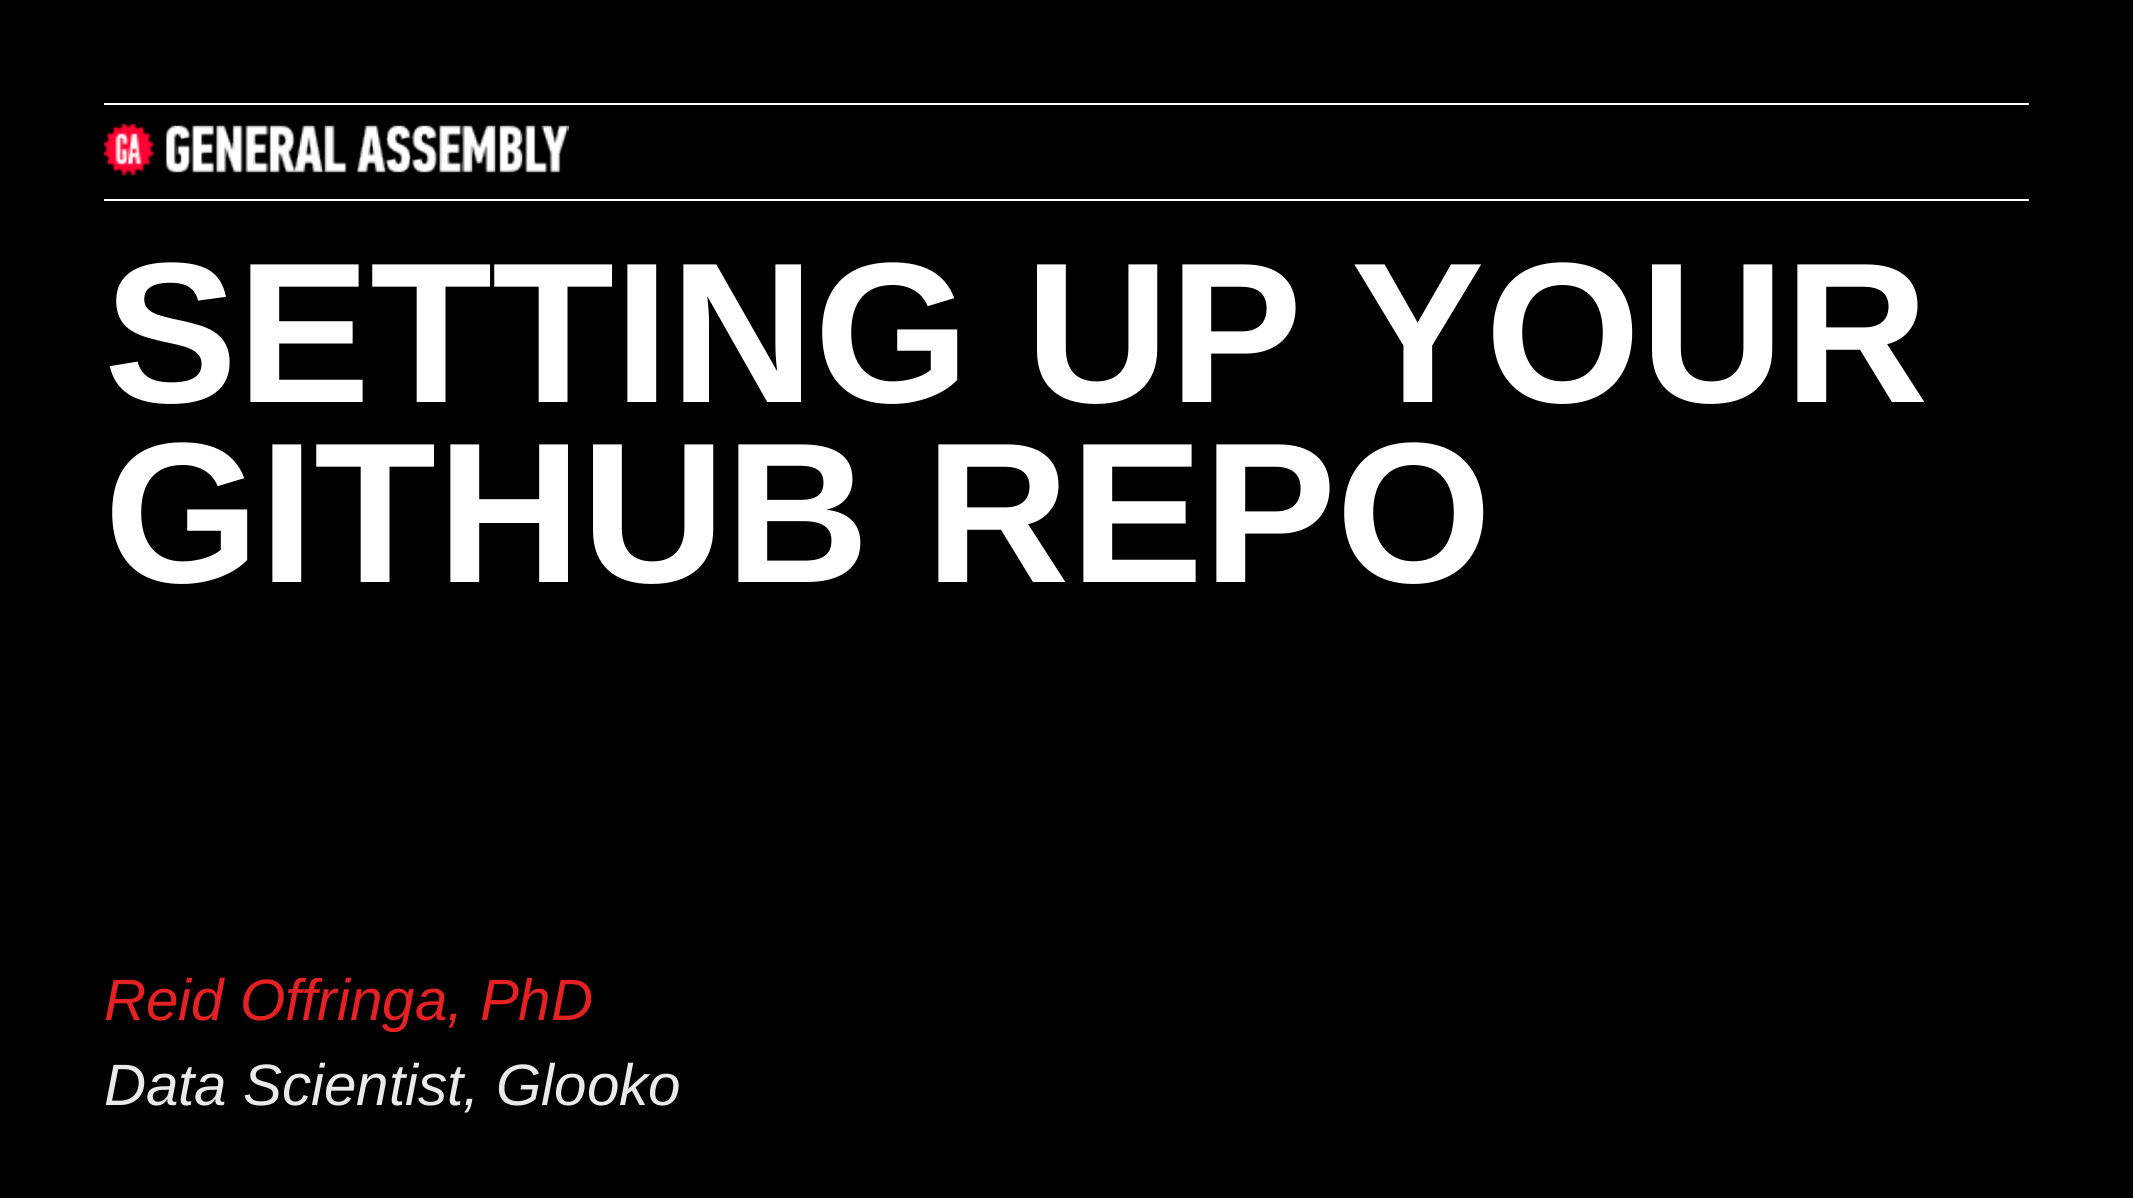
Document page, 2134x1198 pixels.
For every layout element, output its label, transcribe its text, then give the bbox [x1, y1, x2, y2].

text_box Reid Offringa, PhD Data Scientist, Glooko [104, 947, 2030, 1090]
text_box SETTING UP YOUR GITHUB REPO [104, 258, 2030, 869]
picture [104, 124, 569, 175]
